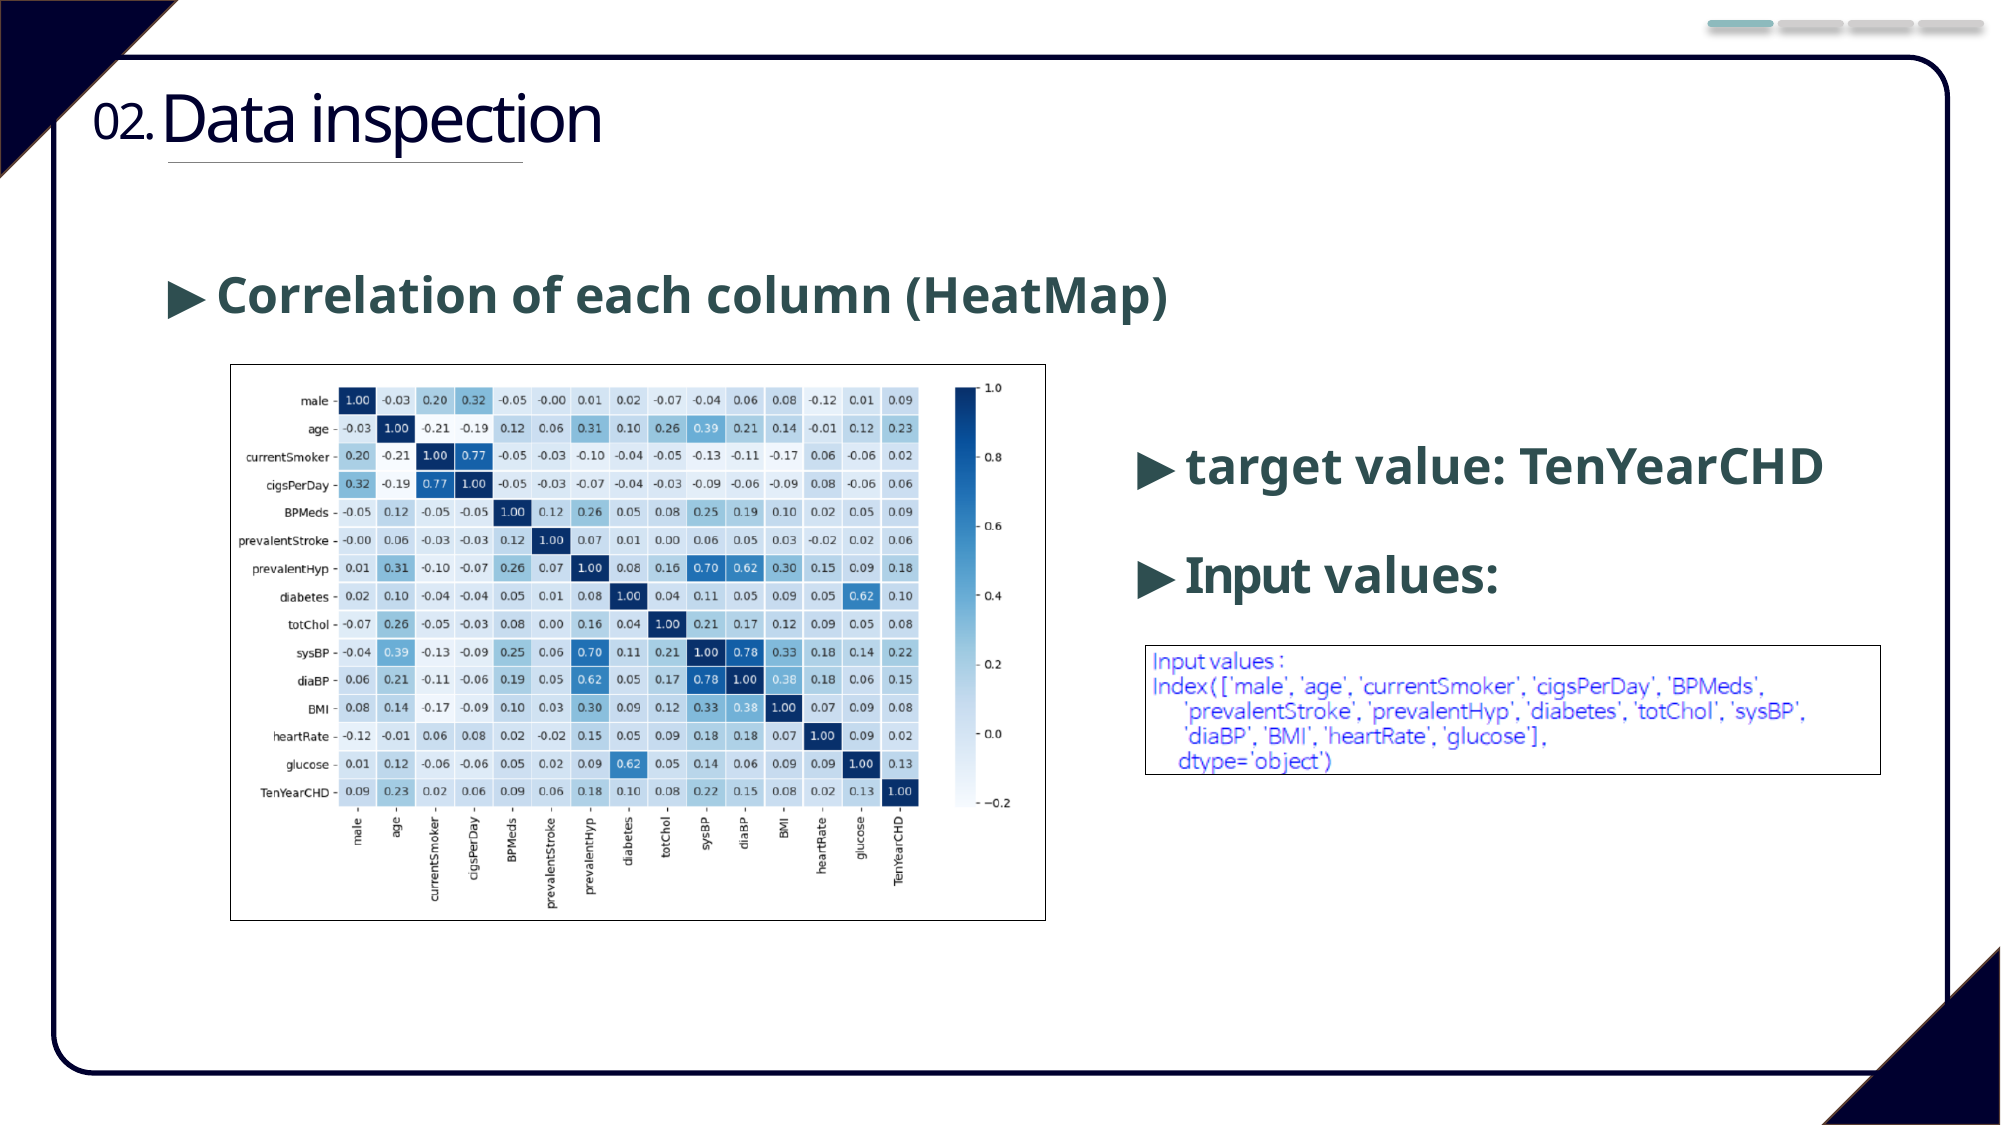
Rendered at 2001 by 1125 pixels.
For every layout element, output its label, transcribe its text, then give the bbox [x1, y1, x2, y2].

picture [230, 364, 1046, 921]
text_box ▶ target value: TenYearCHD [1122, 427, 1859, 503]
text_box ▶ Input values: [1122, 536, 1712, 611]
text_box [52, 56, 1949, 1075]
text_box ▶ Correlation of each column (HeatMap) [153, 255, 1234, 331]
picture [1144, 644, 1881, 775]
text_box Data inspection [145, 68, 621, 164]
